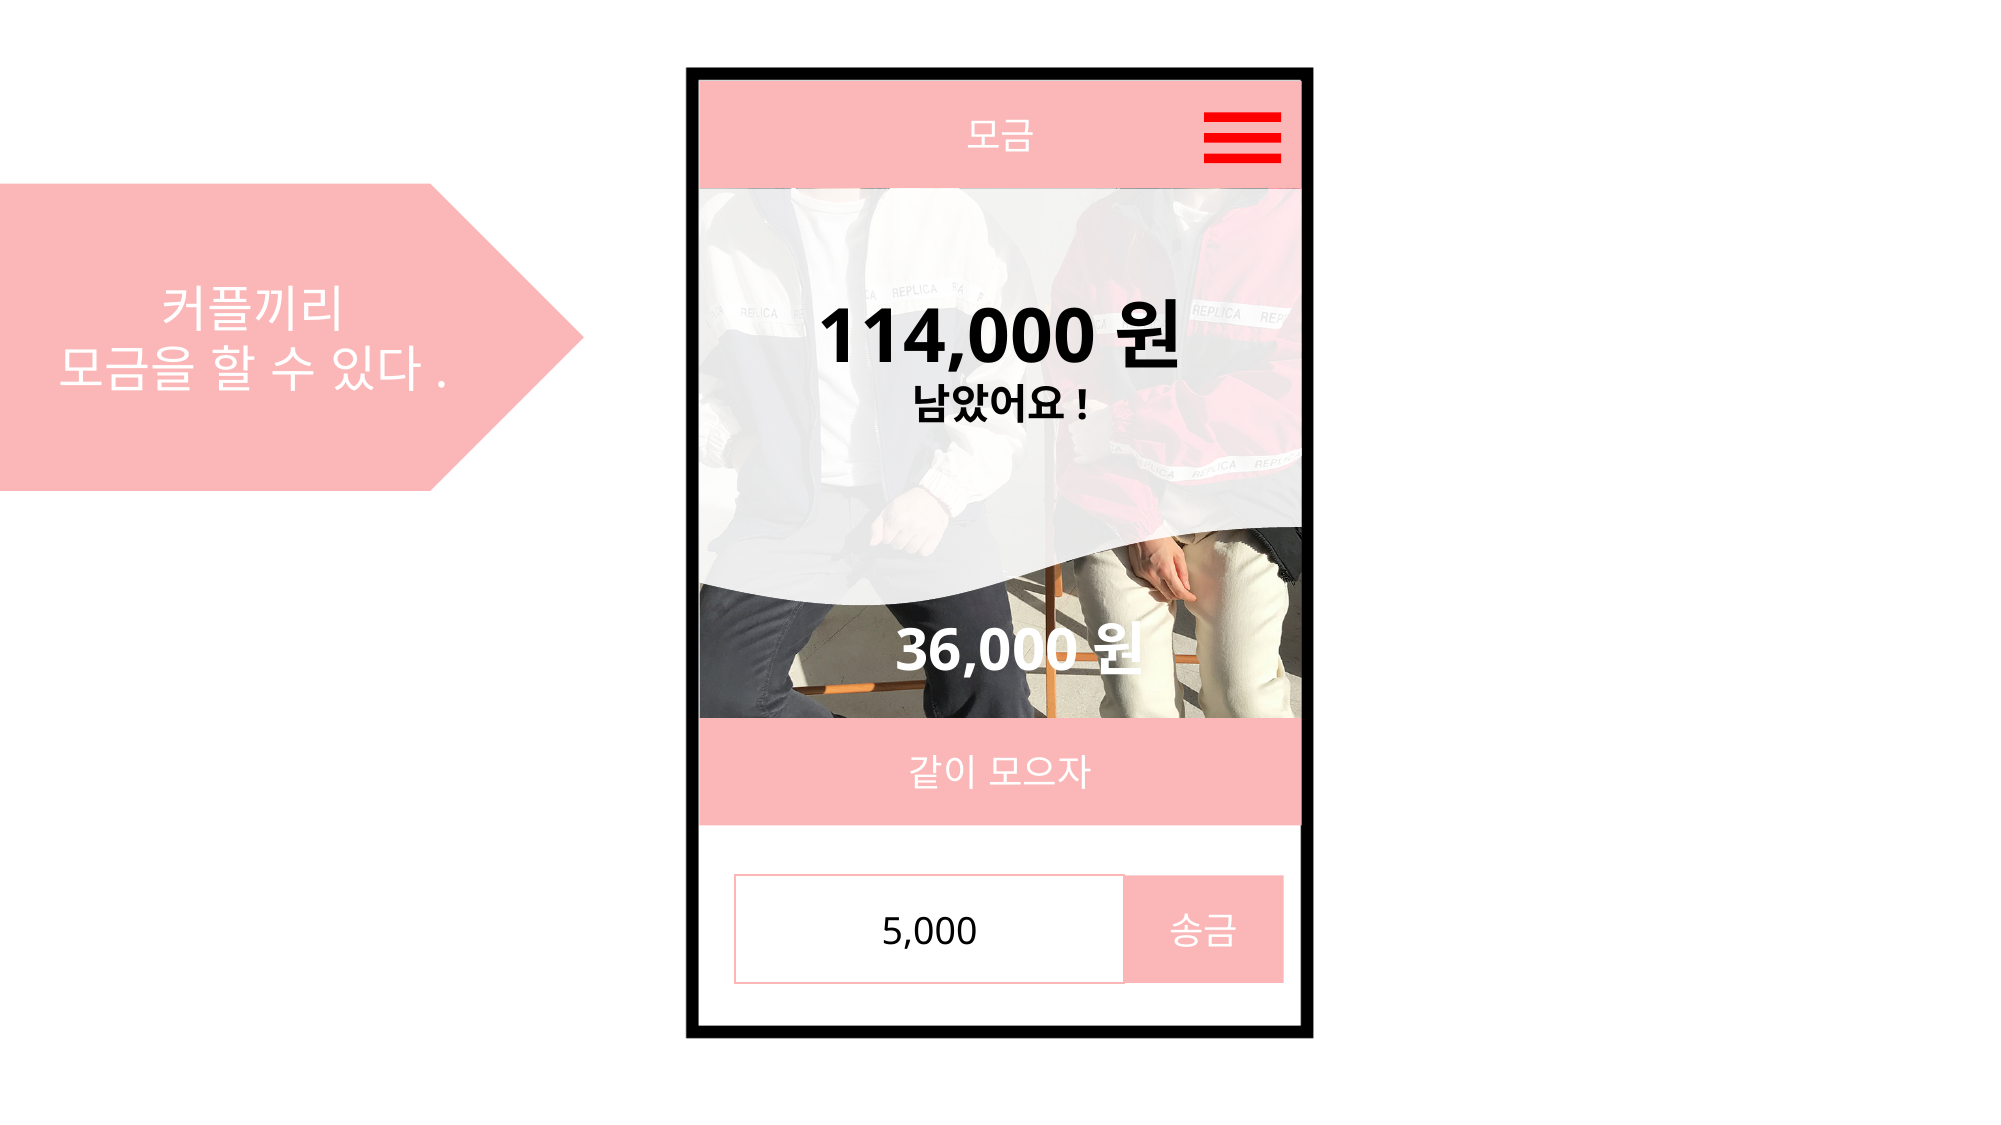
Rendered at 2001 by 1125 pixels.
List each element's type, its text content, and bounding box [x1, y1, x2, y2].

picture [641, 49, 1359, 1076]
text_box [1204, 112, 1282, 164]
text_box 커플끼리 모금을 할 수 있다. [0, 182, 586, 492]
